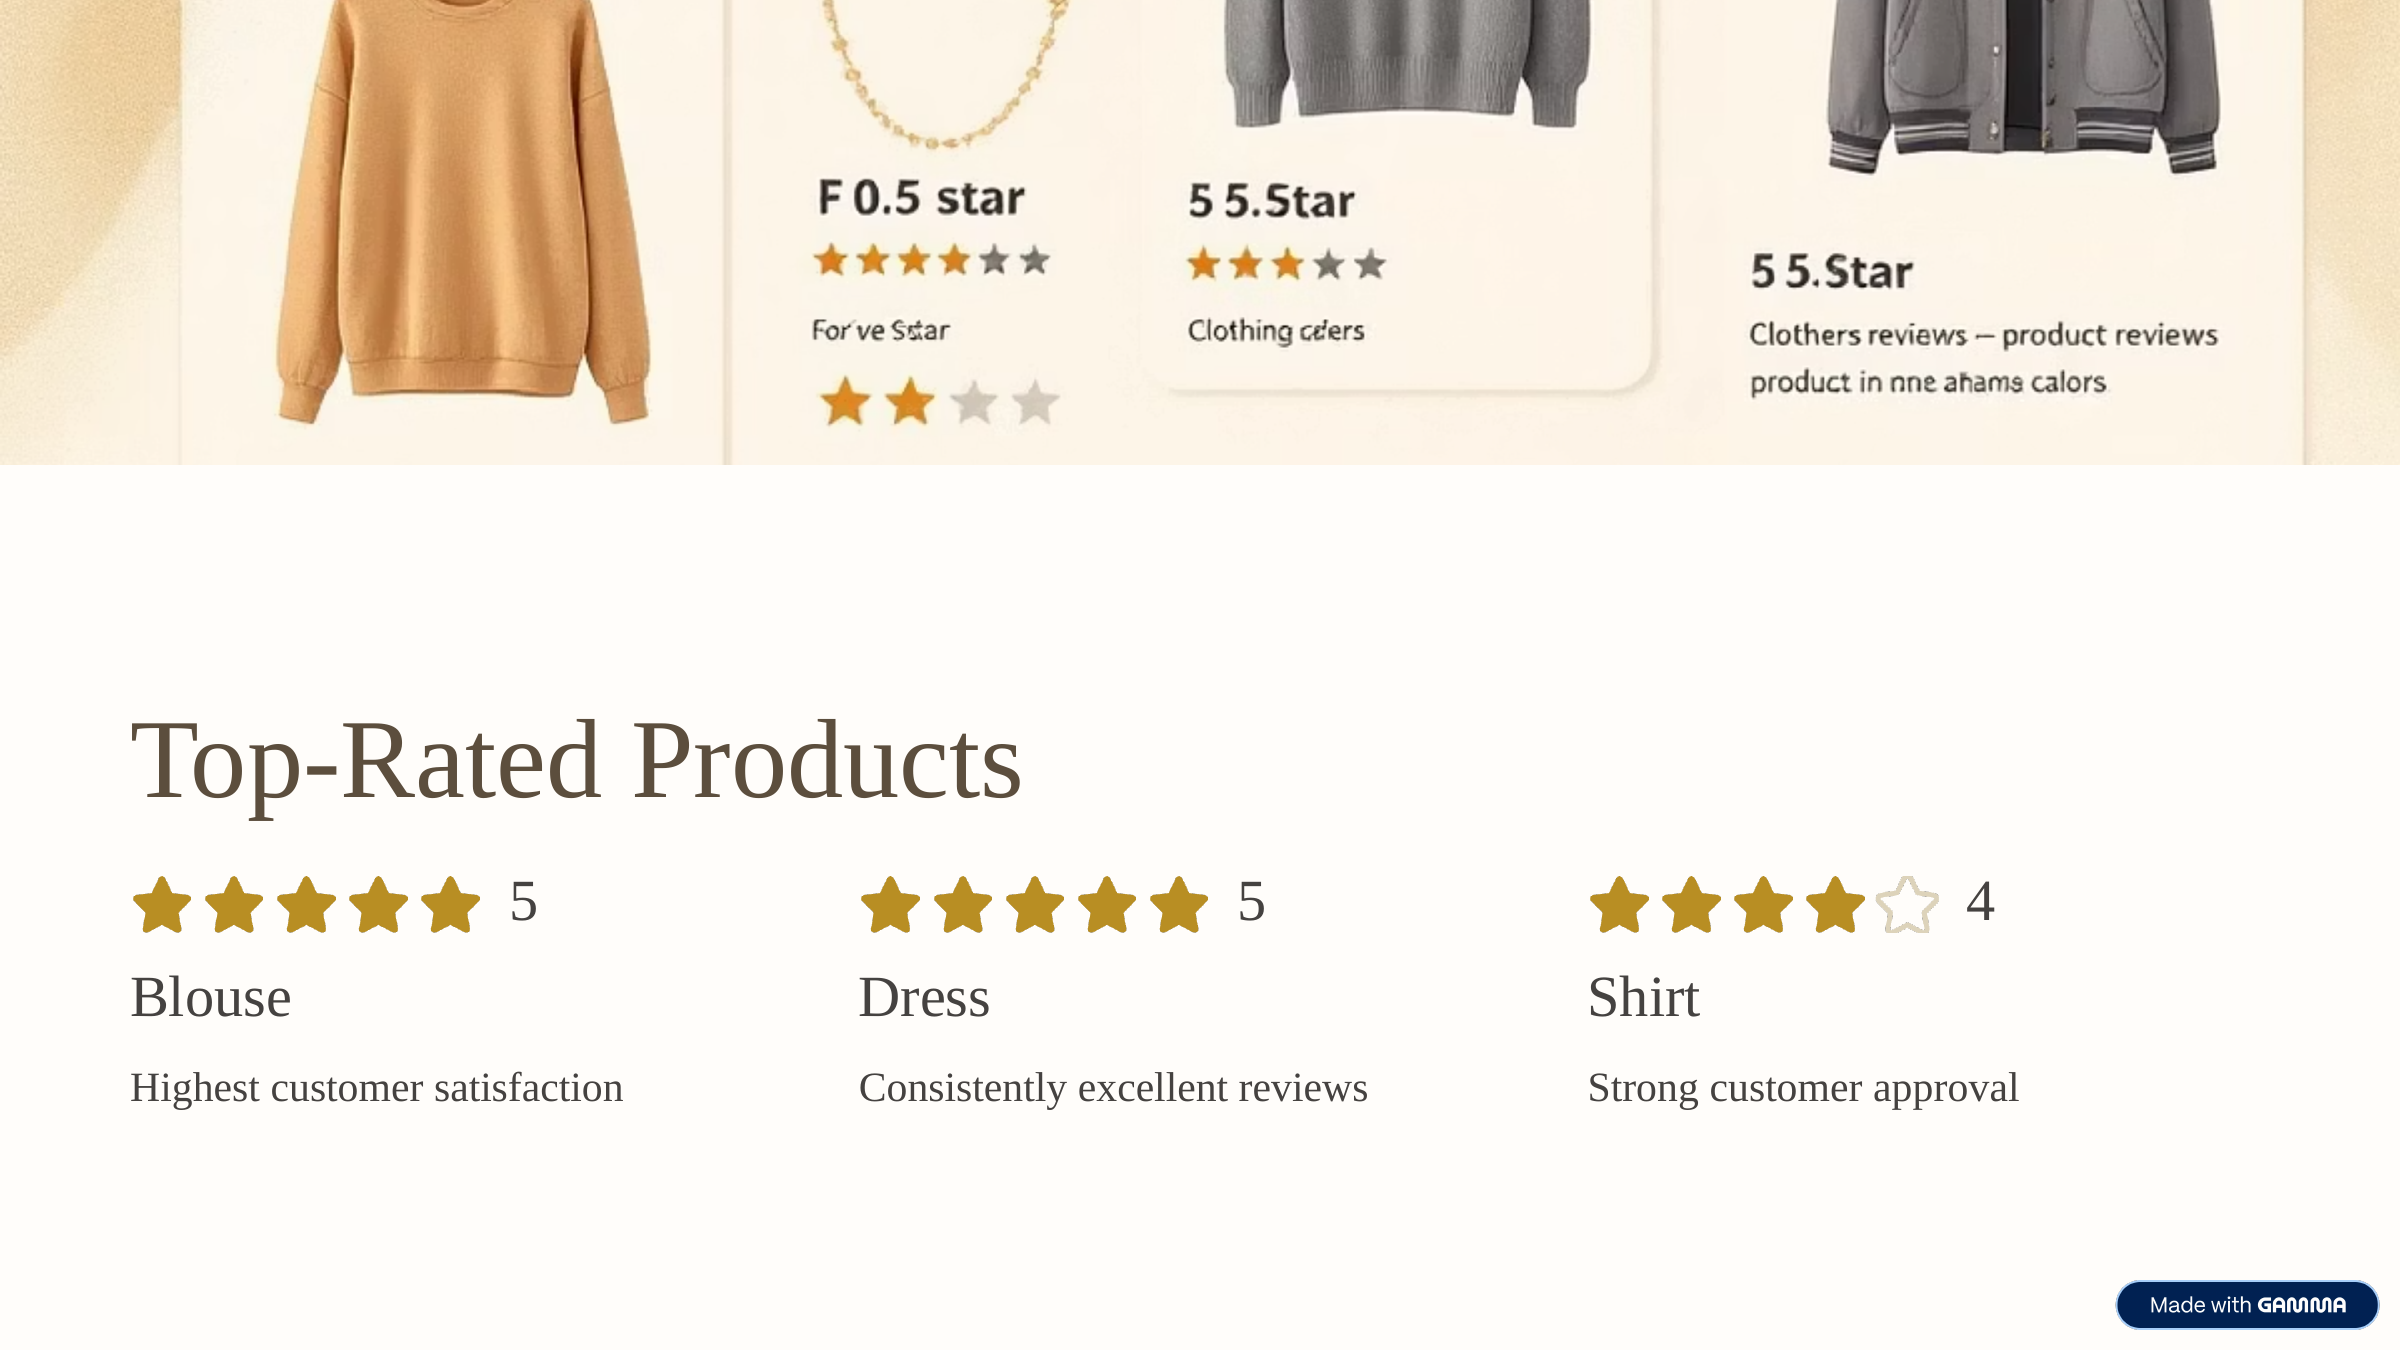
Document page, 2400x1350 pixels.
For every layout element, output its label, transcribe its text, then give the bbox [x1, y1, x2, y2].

picture [930, 876, 994, 933]
text_box Dress [858, 970, 1324, 1029]
picture [1075, 876, 1138, 933]
picture [1803, 876, 1867, 933]
picture [274, 876, 338, 933]
text_box Shirt [1587, 970, 2053, 1029]
text_box 5 [1237, 886, 1285, 933]
picture [130, 876, 193, 933]
picture [1875, 876, 1939, 933]
picture [2106, 1271, 2389, 1339]
picture [0, 0, 2400, 466]
picture [346, 876, 410, 933]
picture [1659, 876, 1723, 933]
text_box Consistently excellent reviews [858, 1050, 1541, 1111]
picture [1003, 876, 1066, 933]
picture [858, 876, 922, 933]
picture [1147, 876, 1210, 933]
text_box Strong customer approval [1587, 1050, 2270, 1111]
text_box Highest customer satisfaction [130, 1050, 813, 1111]
picture [202, 876, 266, 933]
picture [1587, 876, 1651, 933]
text_box 5 [509, 886, 556, 933]
text_box Blouse [130, 970, 596, 1029]
text_box 4 [1966, 886, 2013, 933]
picture [1731, 876, 1795, 933]
text_box Top-Rated Products [130, 704, 1084, 821]
picture [418, 876, 482, 933]
